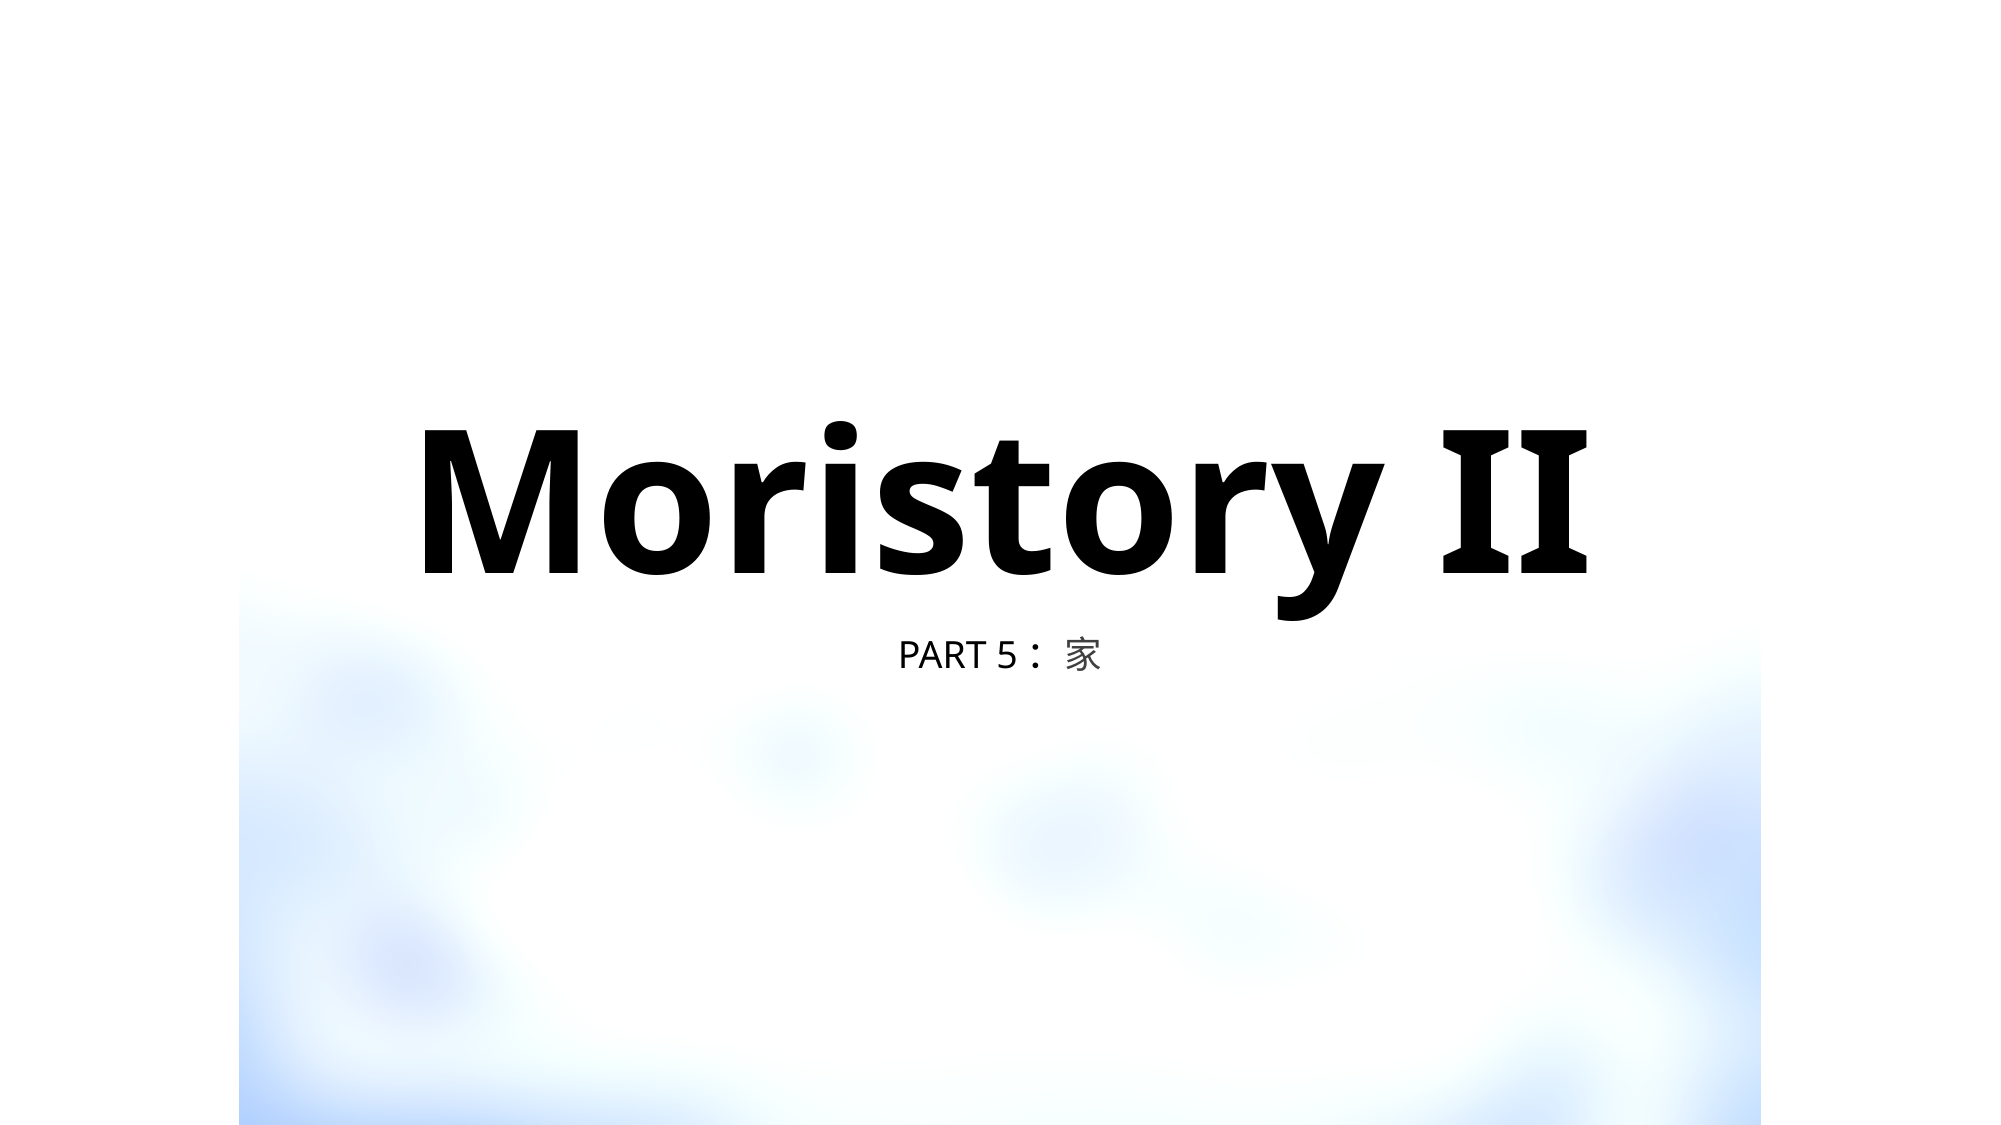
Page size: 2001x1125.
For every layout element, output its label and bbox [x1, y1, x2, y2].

picture [239, 0, 1761, 1125]
